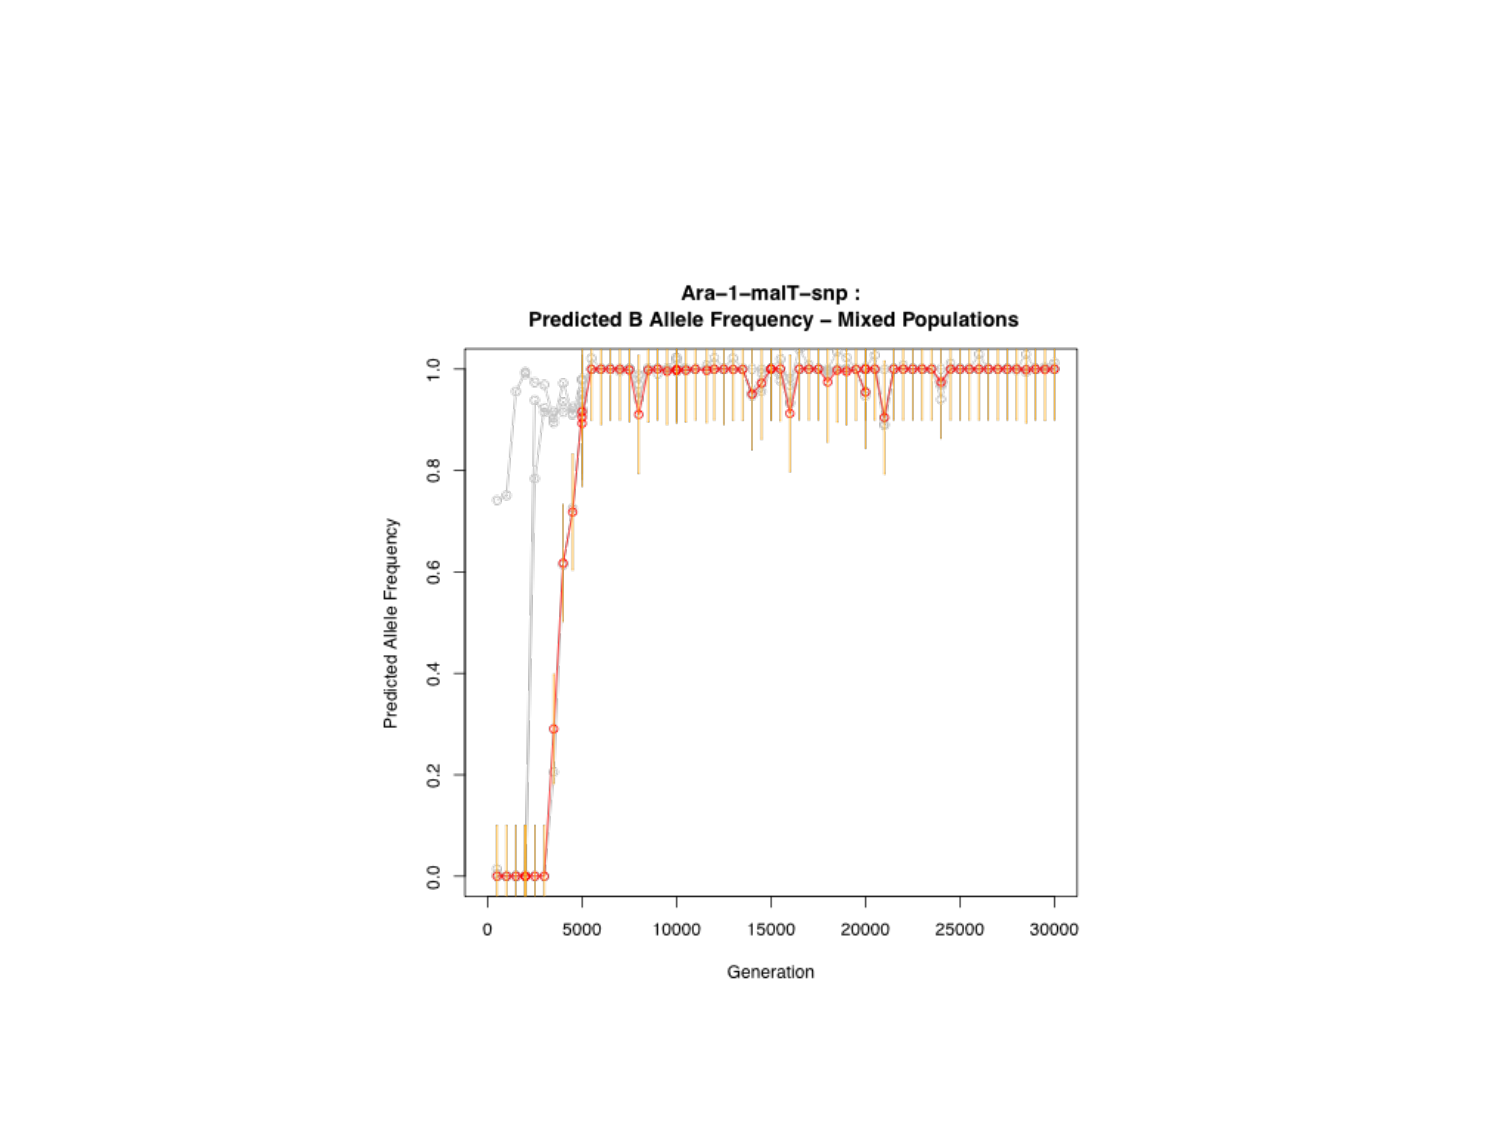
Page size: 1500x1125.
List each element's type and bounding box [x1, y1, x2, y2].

list [74, 262, 1426, 1006]
